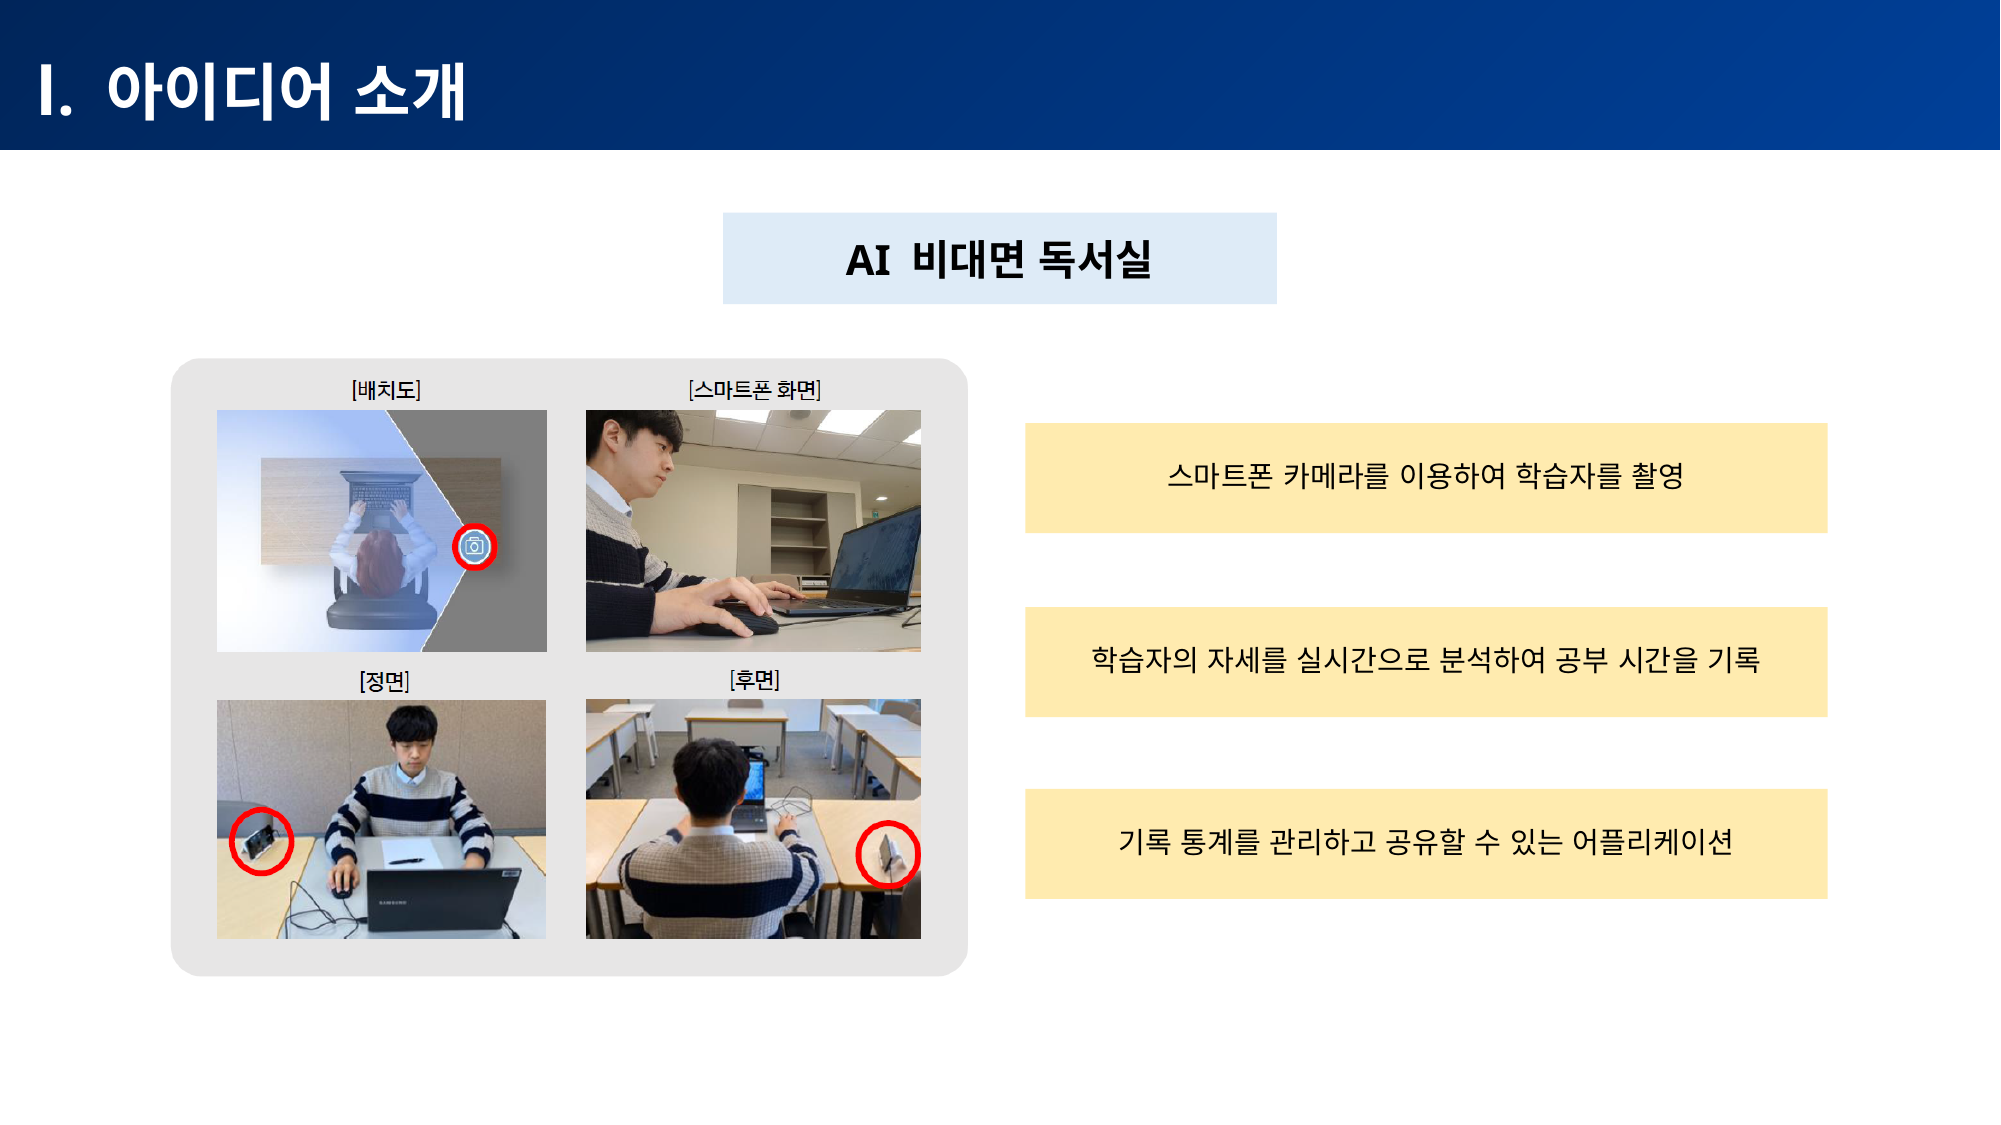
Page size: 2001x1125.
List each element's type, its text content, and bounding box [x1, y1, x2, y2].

text_box 학습자의 자세를 실시간으로 분석하여 공부 시간을 기록 [1026, 607, 1828, 718]
text_box 기록 통계를 관리하고 공유할 수 있는 어플리케이션 [1026, 788, 1828, 899]
text_box l. 아이디어 소개 [22, 41, 820, 137]
text_box [0, 0, 2000, 151]
text_box AI 비대면 독서실 [722, 212, 1278, 305]
text_box 스마트폰 카메라를 이용하여 학습자를 촬영 [1026, 423, 1828, 534]
picture [149, 351, 1026, 994]
